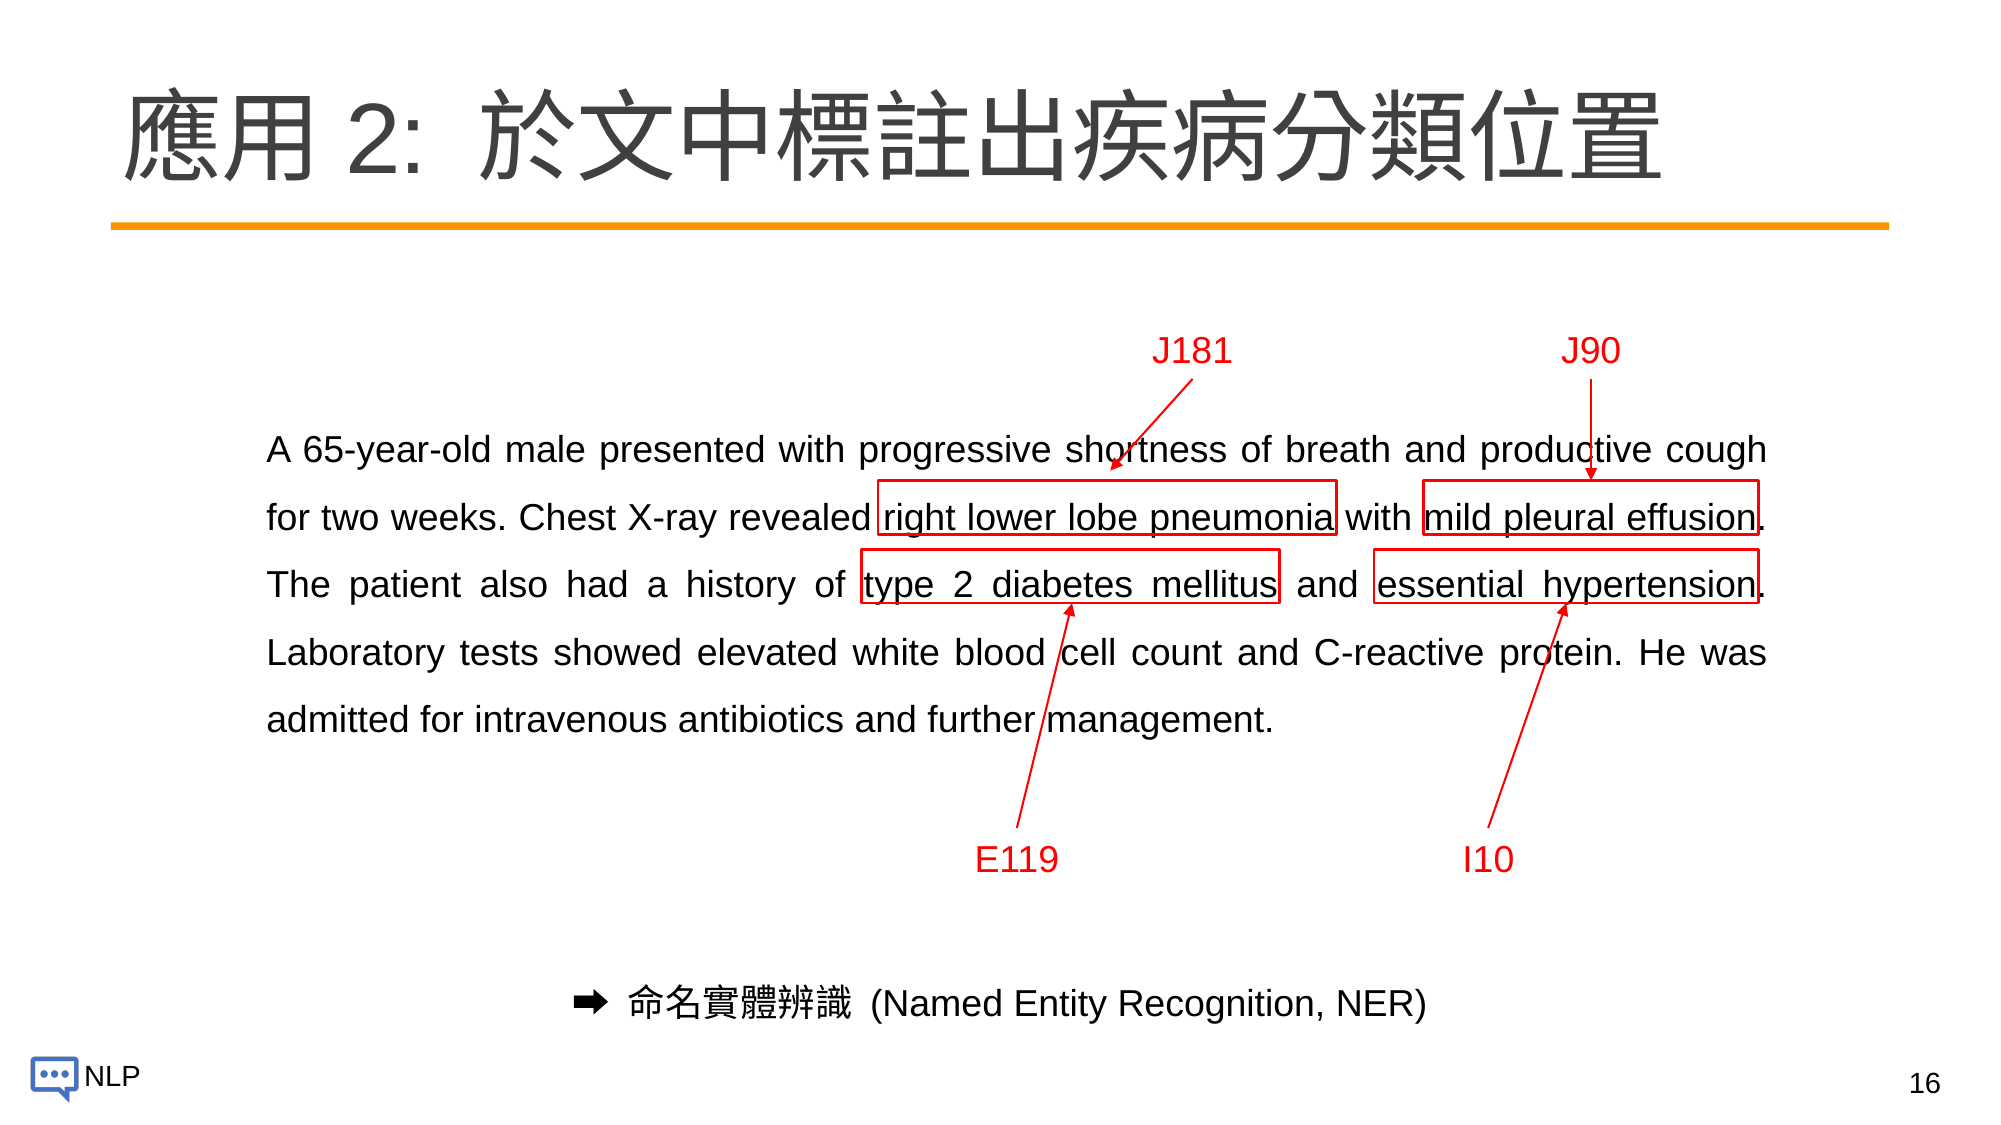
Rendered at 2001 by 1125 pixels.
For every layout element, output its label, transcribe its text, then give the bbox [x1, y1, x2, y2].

slide_number 16 [1740, 1052, 1957, 1113]
text_box A 65-year-old male presented with progressive shortness of breath and productive cough for two weeks. Chest X-ray revealed right lower lobe pneumonia with mild pleural effusion. The patient also had a history of type 2 diabetes mellitus and essential hypertension. Laboratory tests showed elevated white blood cell count and C-reactive protein. He was admitted for intravenous antibiotics and further management. [251, 395, 1783, 748]
text_box [1373, 548, 1760, 604]
text_box [860, 548, 1281, 604]
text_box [1487, 602, 1567, 829]
picture [23, 1047, 86, 1110]
text_box [1422, 479, 1760, 536]
text_box J181 [1110, 319, 1275, 379]
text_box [1109, 379, 1194, 472]
text_box [877, 479, 1338, 536]
title 應用2: 於文中標註出疾病分類位置 [107, 58, 1899, 228]
text_box ➡️ 命名實體辨識 (Named Entity Recognition, NER) [524, 971, 1476, 1031]
text_box E119 [934, 827, 1100, 888]
text_box J90 [1508, 319, 1674, 379]
text_box I10 [1405, 827, 1571, 888]
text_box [1016, 602, 1073, 829]
